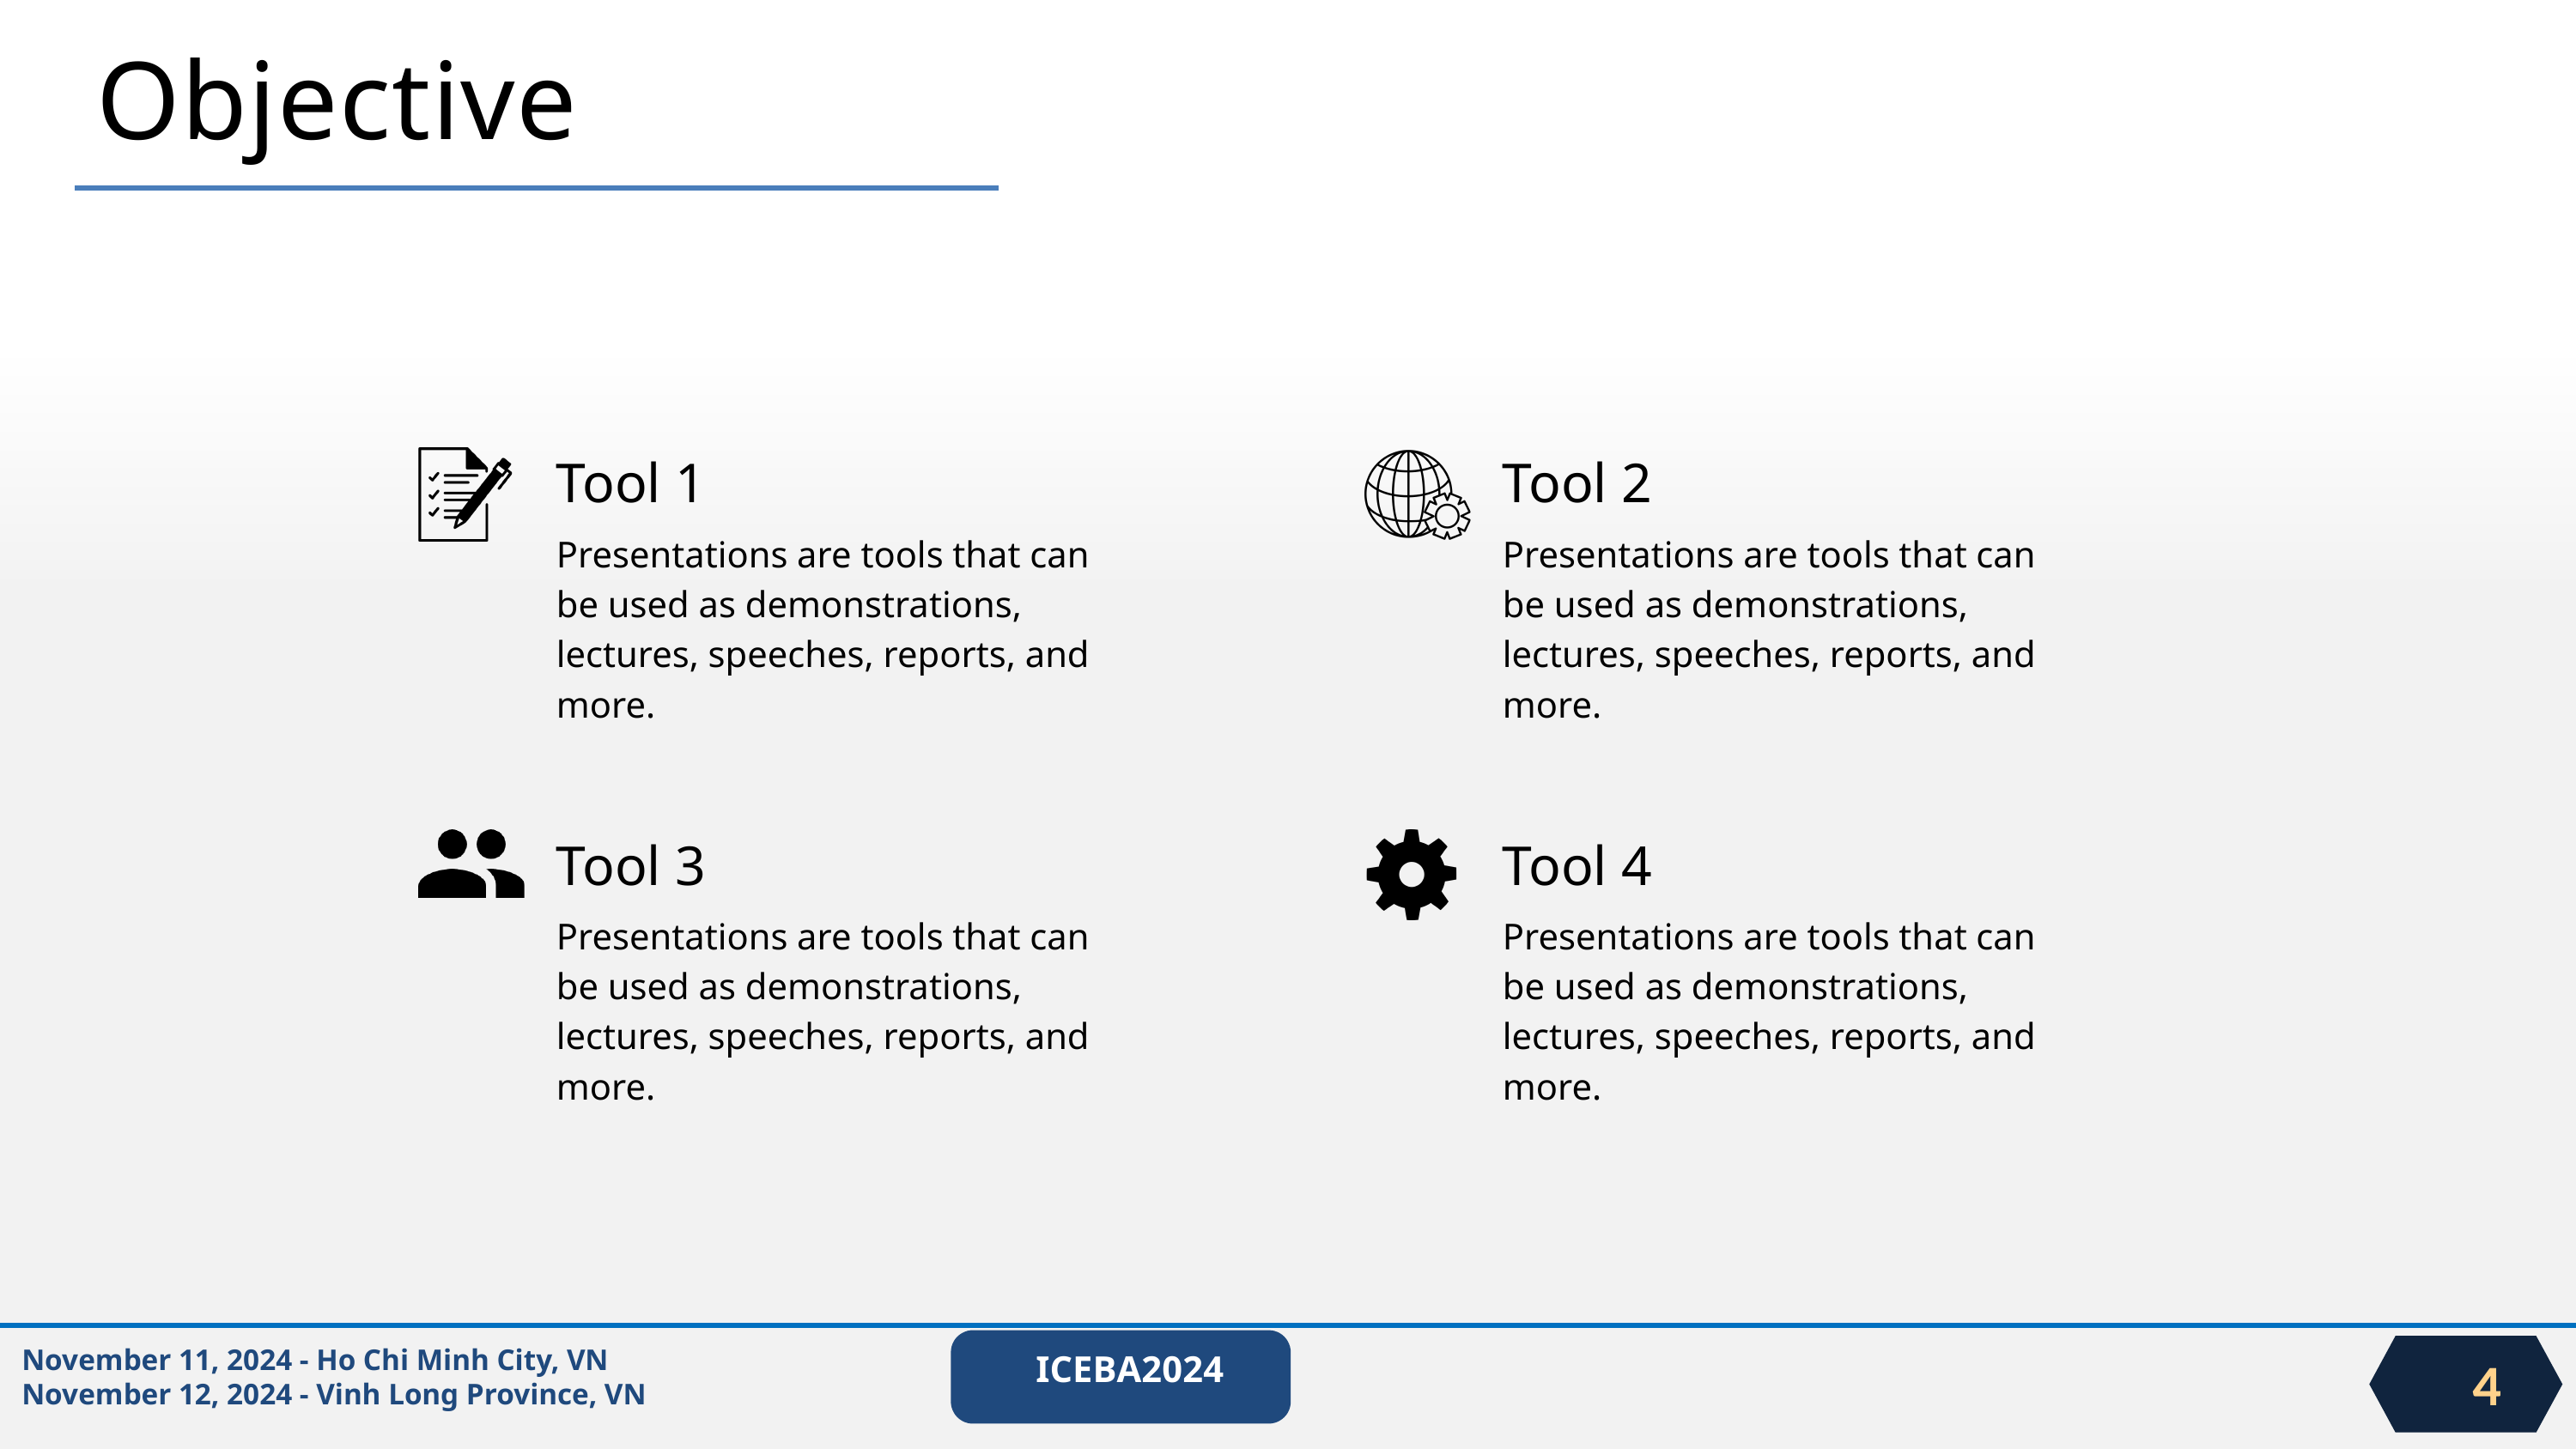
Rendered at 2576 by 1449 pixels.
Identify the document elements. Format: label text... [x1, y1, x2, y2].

text_box Objective [96, 47, 1422, 161]
text_box [1366, 829, 1457, 920]
text_box Presentations are tools that can be used as demonstrations, lectures, speeches, reports, and more. [1502, 524, 2083, 725]
text_box Presentations are tools that can be used as demonstrations, lectures, speeches, reports, and more. [1502, 906, 2083, 1107]
text_box [418, 447, 513, 543]
slide_number 4 [2214, 1357, 2515, 1410]
text_box Tool 1 [556, 438, 806, 514]
text_box Presentations are tools that can be used as demonstrations, lectures, speeches, reports, and more. [556, 524, 1137, 725]
text_box Tool 2 [1502, 438, 1753, 514]
text_box Presentations are tools that can be used as demonstrations, lectures, speeches, reports, and more. [556, 906, 1137, 1107]
text_box Tool 3 [556, 820, 806, 896]
text_box [1364, 450, 1471, 540]
text_box [418, 829, 525, 898]
text_box Tool 4 [1502, 820, 1753, 896]
